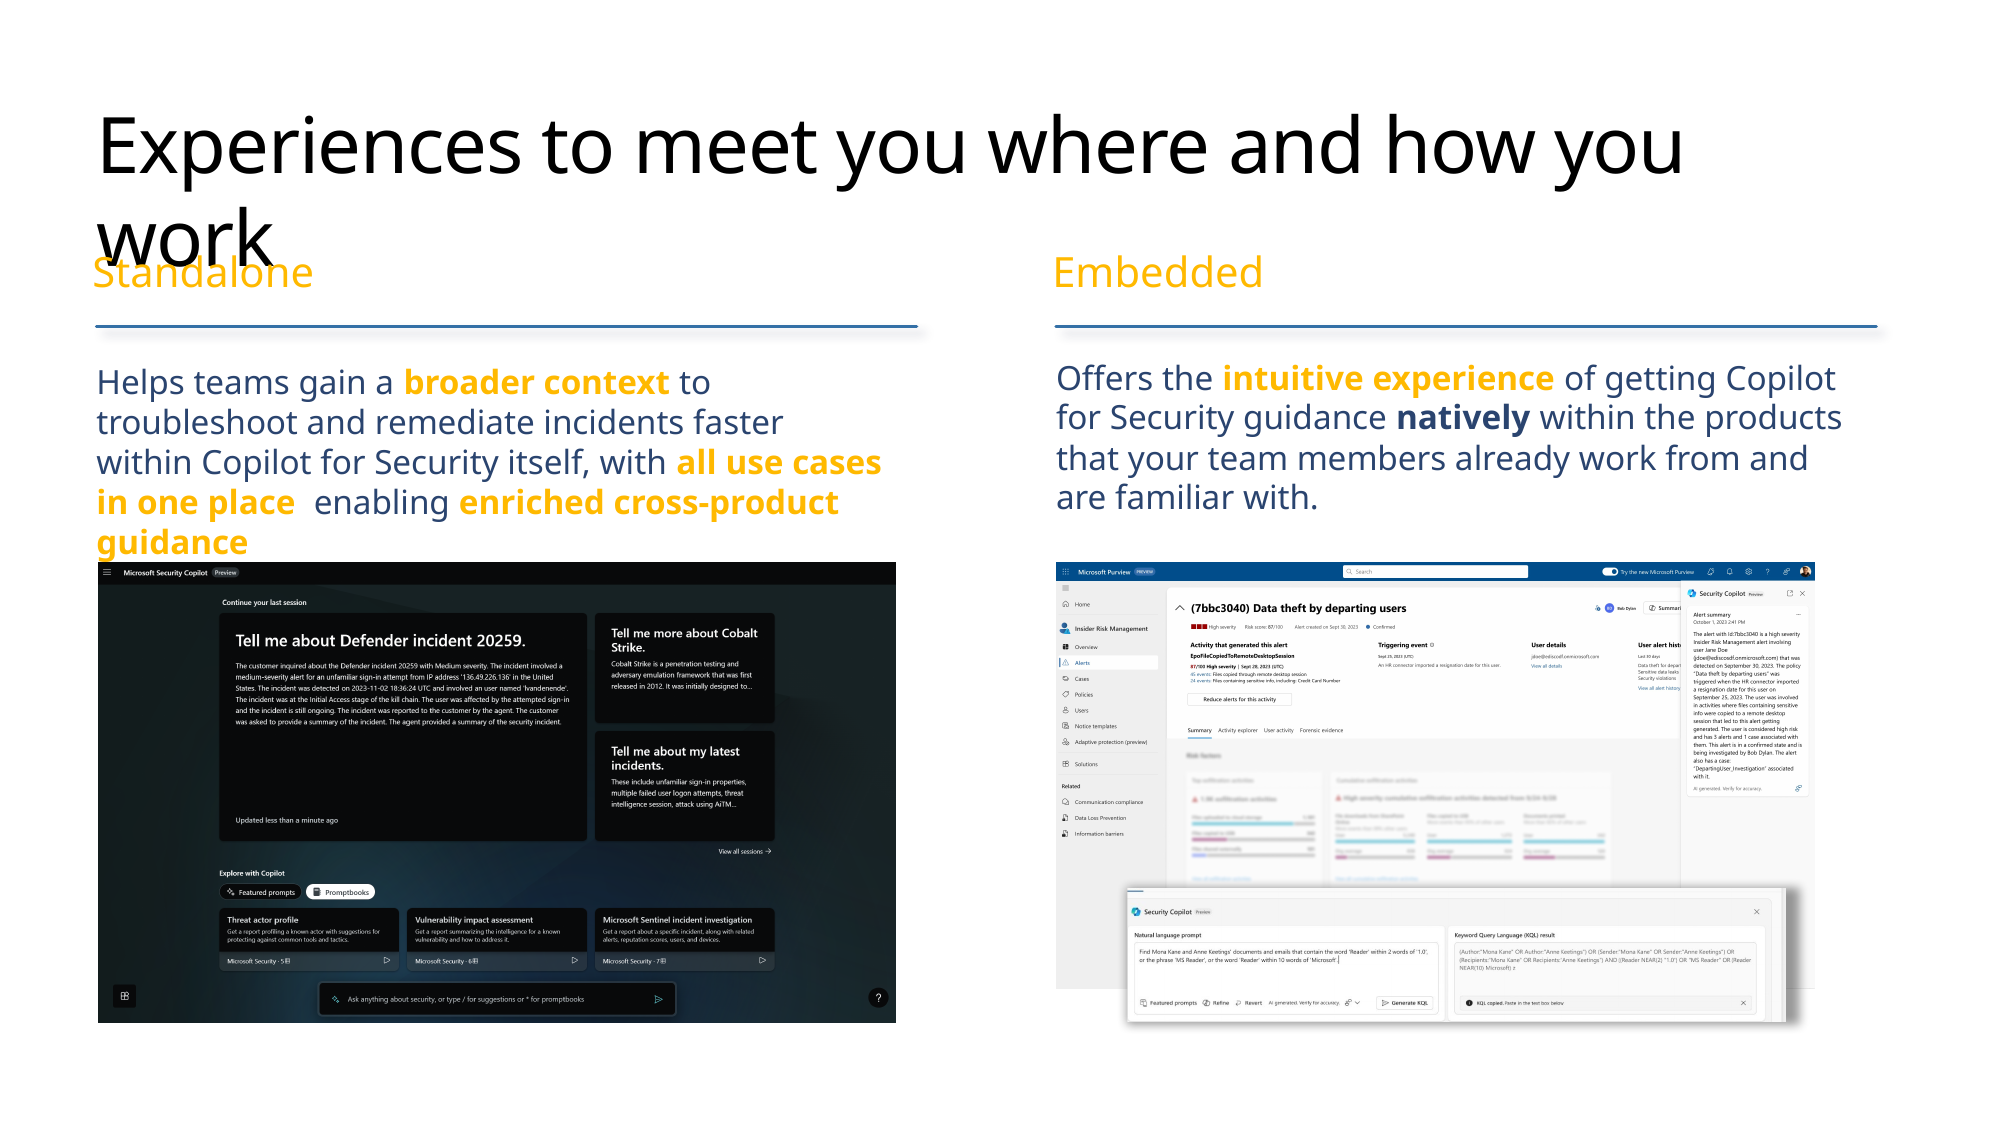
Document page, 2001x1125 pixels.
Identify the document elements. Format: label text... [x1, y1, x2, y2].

title Experiences to meet you where and how you work [96, 95, 1859, 190]
text_box Offers the intuitive experience of getting Copilot for Security guidance natively within the products that your team members already work from and are familiar with. [1056, 349, 1859, 528]
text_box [1055, 562, 1815, 1023]
picture [98, 562, 897, 1024]
text_box Helps teams gain a broader context to troubleshoot and remediate incidents faster within Copilot for Security itself, with all use cases in one place, enabling enriched cross-product guidance. [96, 353, 899, 563]
text_box Standalone [92, 245, 315, 296]
text_box Embedded [1052, 245, 1265, 296]
